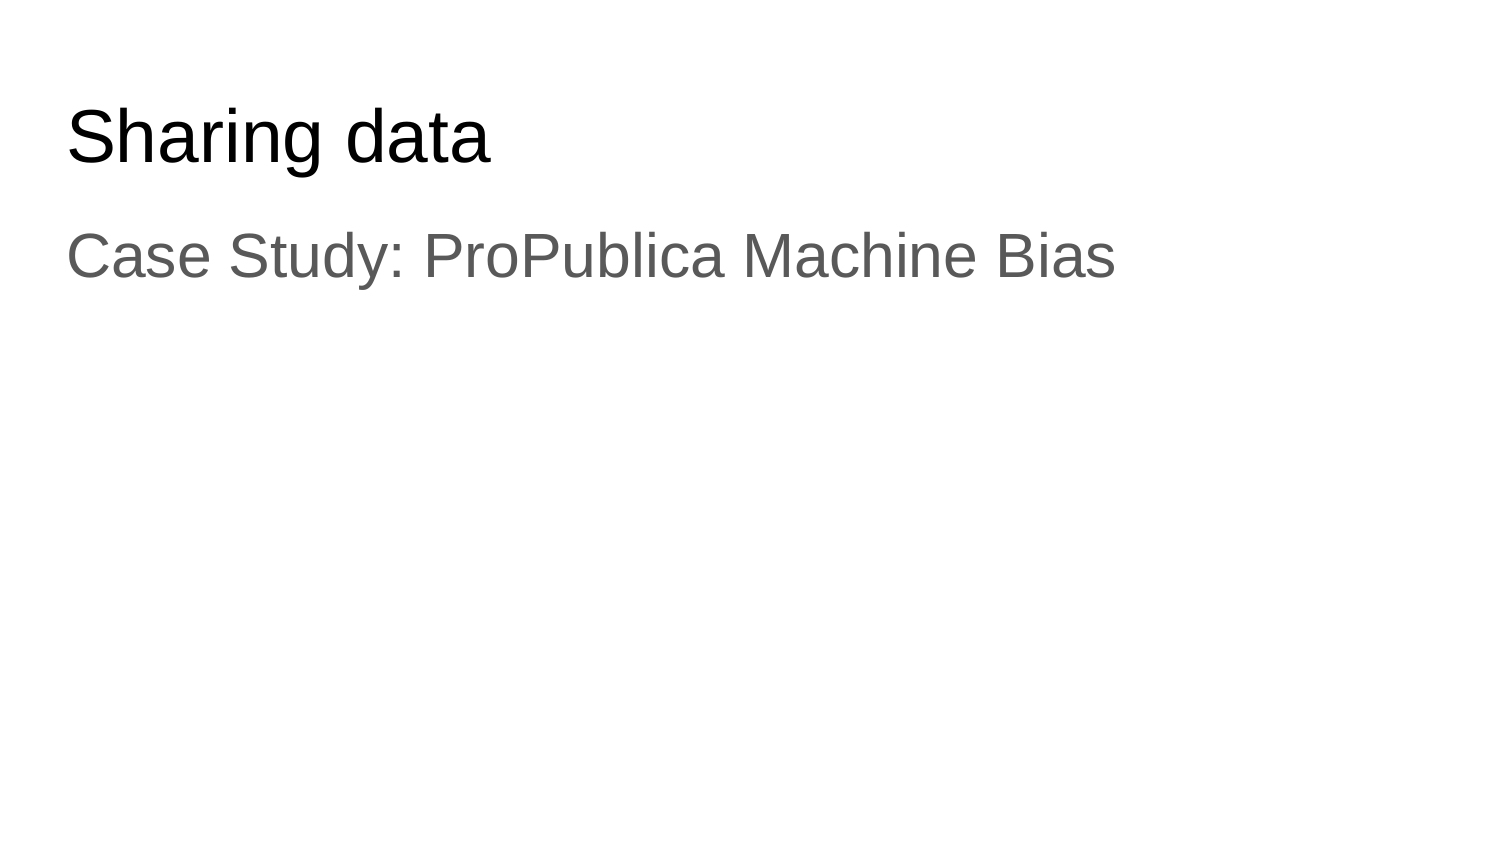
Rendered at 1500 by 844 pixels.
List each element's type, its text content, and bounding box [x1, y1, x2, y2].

title Sharing data [51, 72, 1449, 167]
list Case Study: ProPublica Machine Bias [51, 189, 1449, 750]
